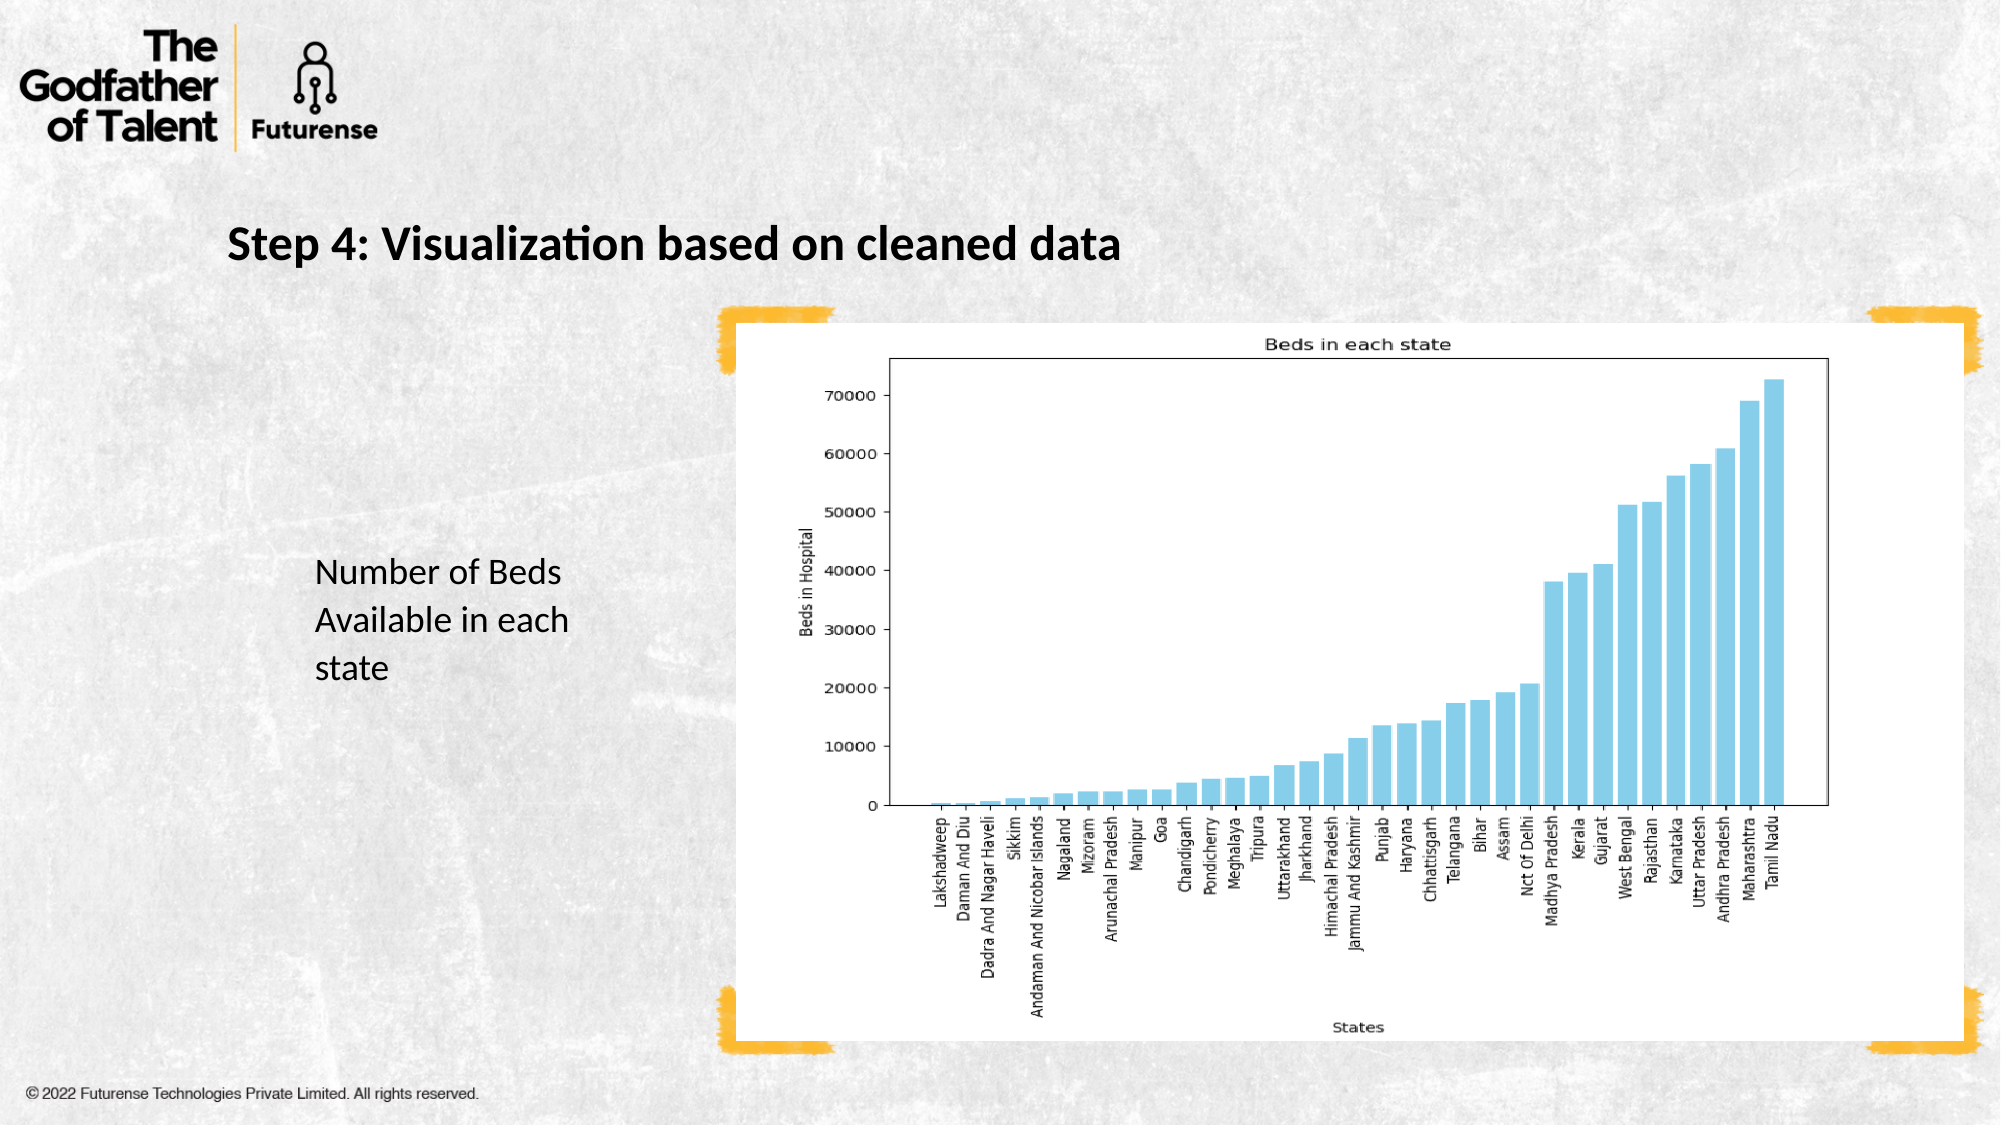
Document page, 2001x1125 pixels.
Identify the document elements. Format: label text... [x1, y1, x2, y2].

picture [0, 0, 2001, 1125]
text_box Number of Beds Available in each state [299, 536, 664, 696]
text_box Step 4: Visualization based on cleaned data [212, 198, 1542, 278]
